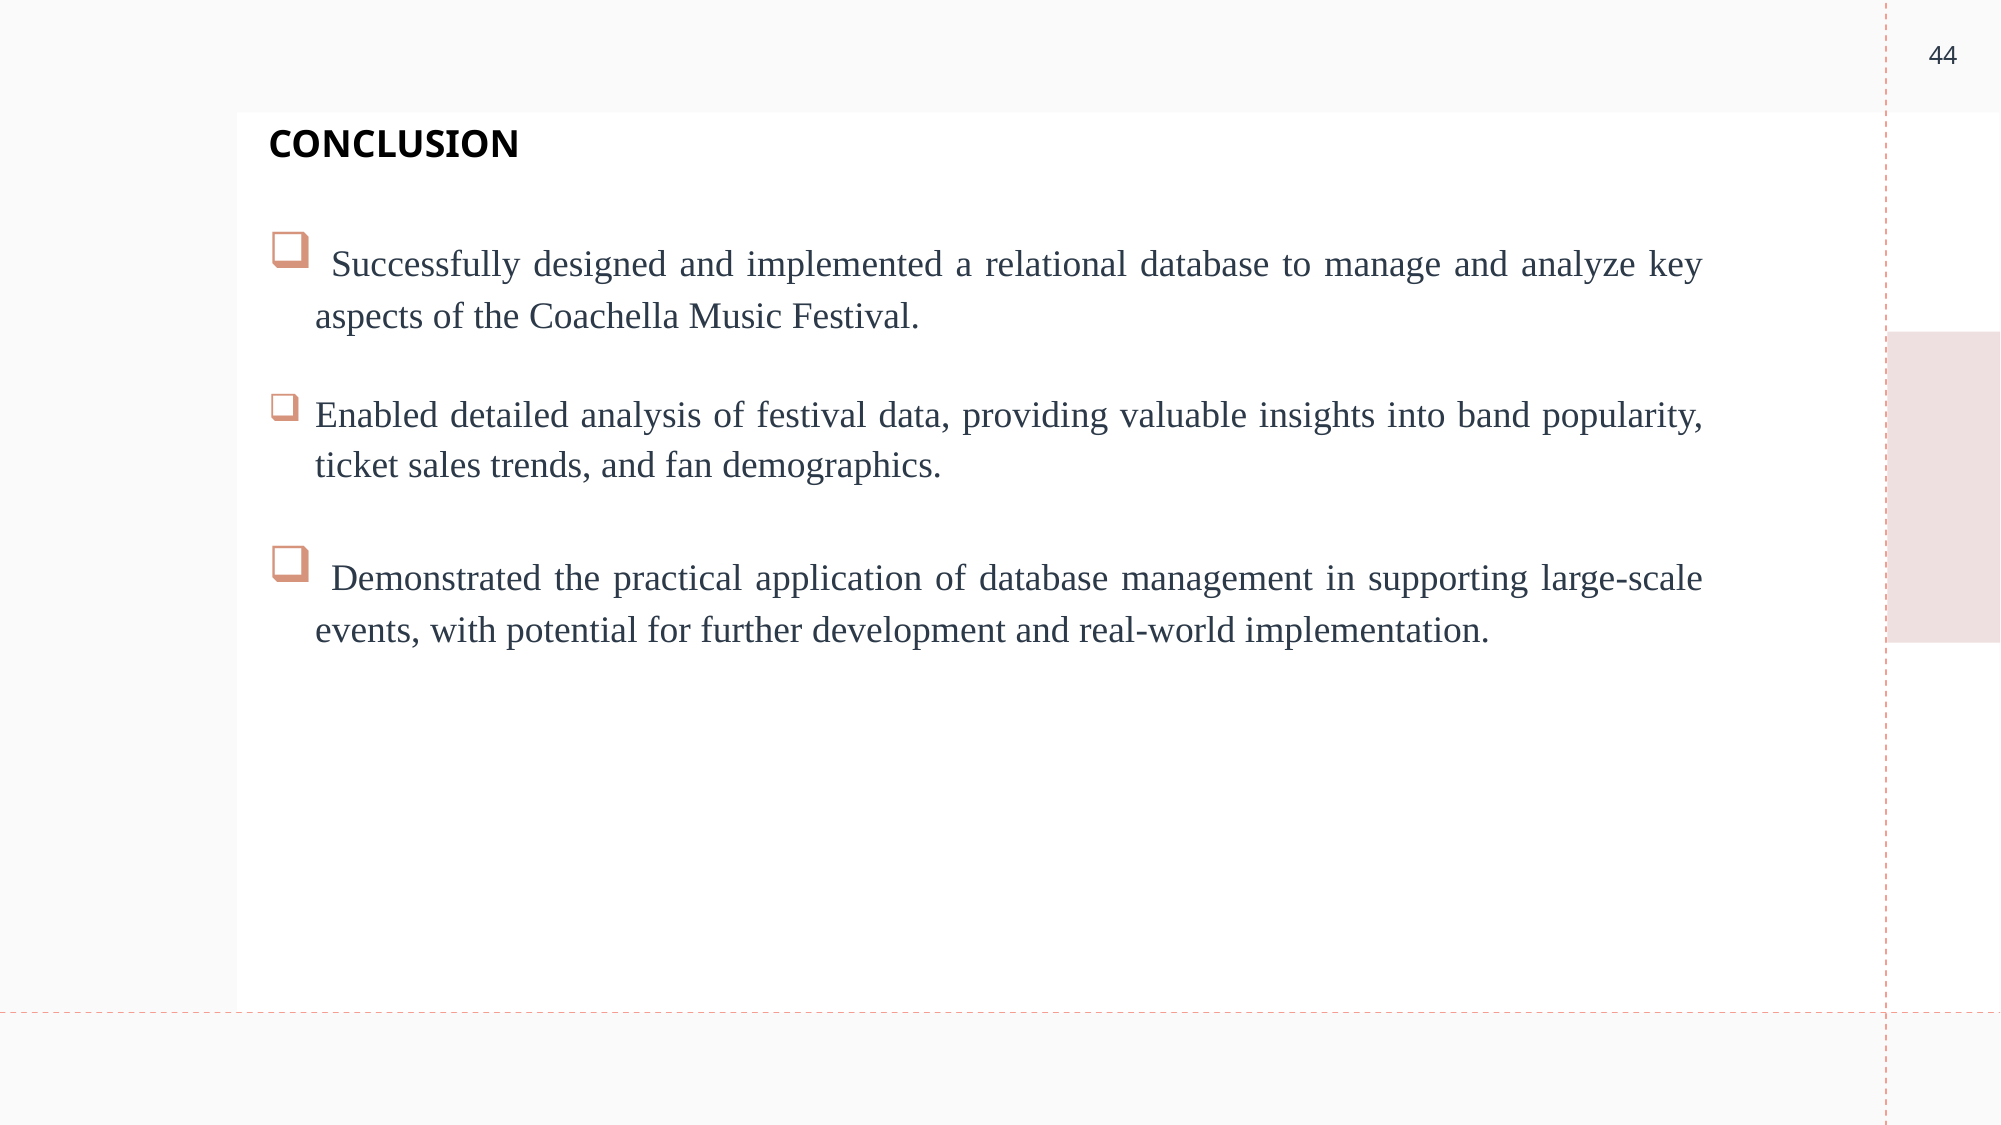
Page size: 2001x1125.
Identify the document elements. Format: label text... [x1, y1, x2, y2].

slide_number 44 [1886, 0, 2000, 113]
text_box [1721, 226, 1913, 323]
text_box CONCLUSION [253, 112, 1684, 213]
text_box Successfully designed and implemented a relational database to manage and analyze key aspects of the Coachella Music Festival. Enabled detailed analysis of festival data, providing valuable insights into band popularity, ticket sales trends, and fan demographics. Demonstrated the practical application of database management in supporting large-scale events, with potential for further development and real-world implementation. [253, 213, 1721, 883]
